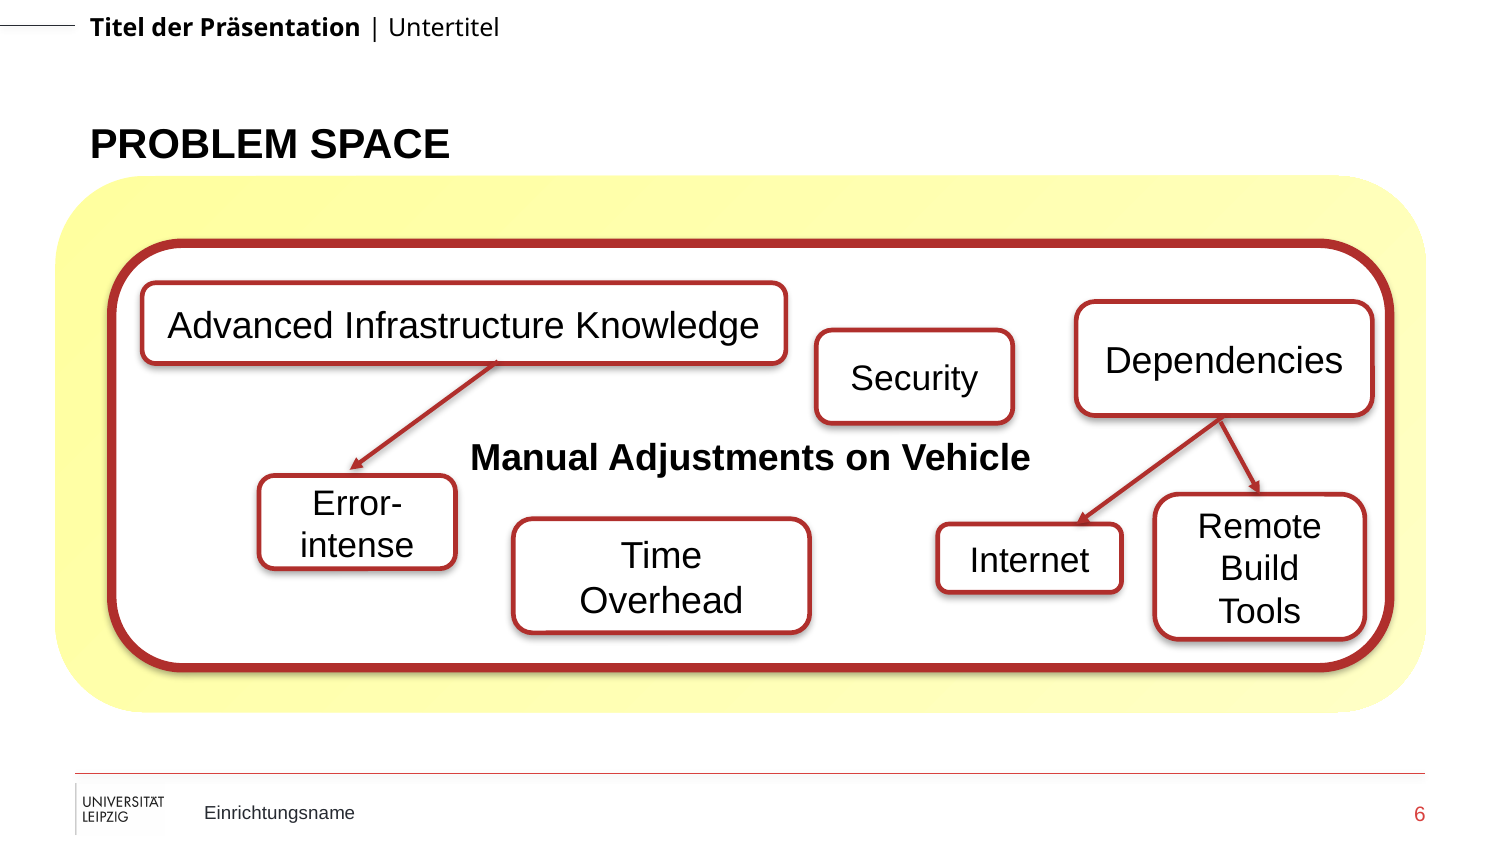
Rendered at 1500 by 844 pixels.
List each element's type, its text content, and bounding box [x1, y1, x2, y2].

text_box Time Overhead [512, 517, 811, 634]
text_box Advanced Infrastructure Knowledge [141, 281, 787, 365]
text_box [55, 175, 1426, 713]
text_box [349, 361, 499, 470]
title PROBLEM SPACE [75, 50, 1426, 175]
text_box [1220, 421, 1260, 495]
text_box Security [815, 329, 1014, 425]
text_box Internet [936, 523, 1123, 594]
text_box Error-intense [258, 474, 457, 570]
text_box Remote Build Tools [1153, 493, 1366, 641]
text_box Manual Adjustments on Vehicle [110, 242, 1391, 669]
text_box Dependencies [1075, 300, 1374, 417]
slide_number 6 [1303, 800, 1426, 834]
picture [75, 782, 165, 836]
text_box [1075, 415, 1225, 525]
